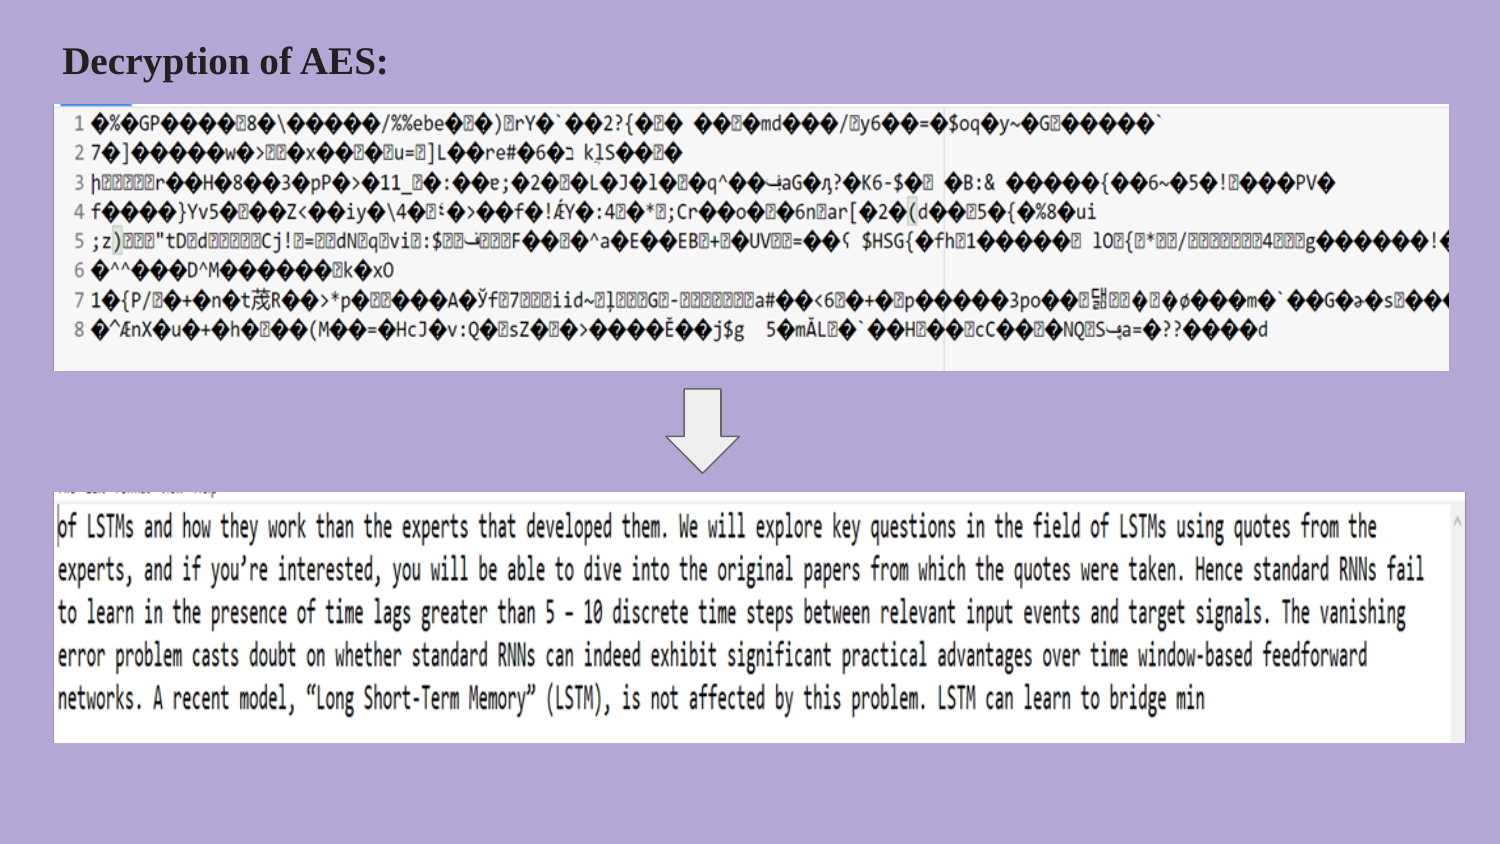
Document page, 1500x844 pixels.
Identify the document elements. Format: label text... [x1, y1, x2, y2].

title Decryption of AES: [47, 20, 1445, 86]
picture [50, 491, 1468, 743]
picture [50, 104, 1450, 371]
text_box [665, 388, 740, 474]
